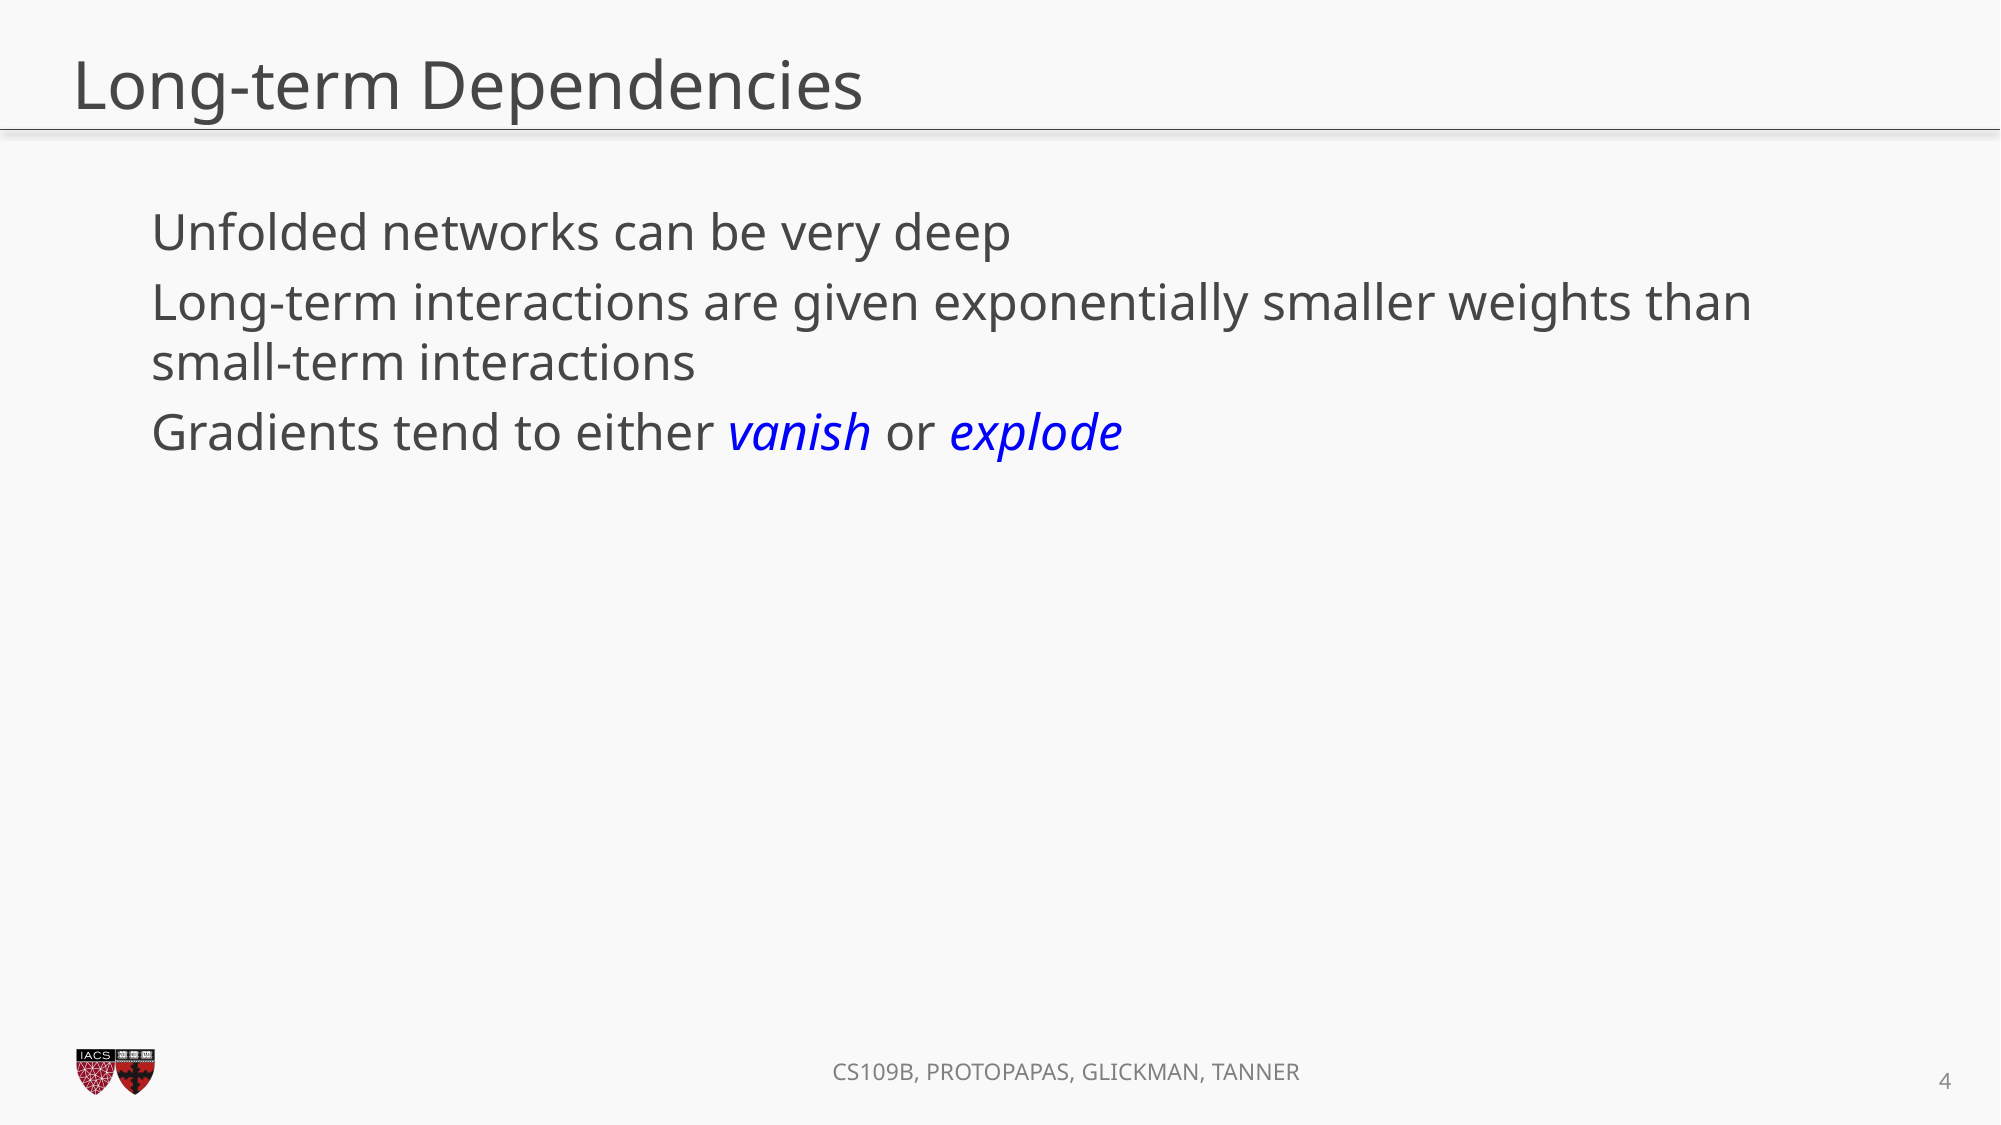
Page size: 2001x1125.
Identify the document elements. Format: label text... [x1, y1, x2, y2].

picture [75, 1049, 155, 1095]
list Unfolded networks can be very deep Long-term interactions are given exponentially smaller weights than small-term interactions Gradients tend to either vanish or explode [136, 193, 1831, 540]
title Long-term Dependencies [57, 35, 1943, 162]
slide_number 4 [1500, 1050, 1967, 1110]
